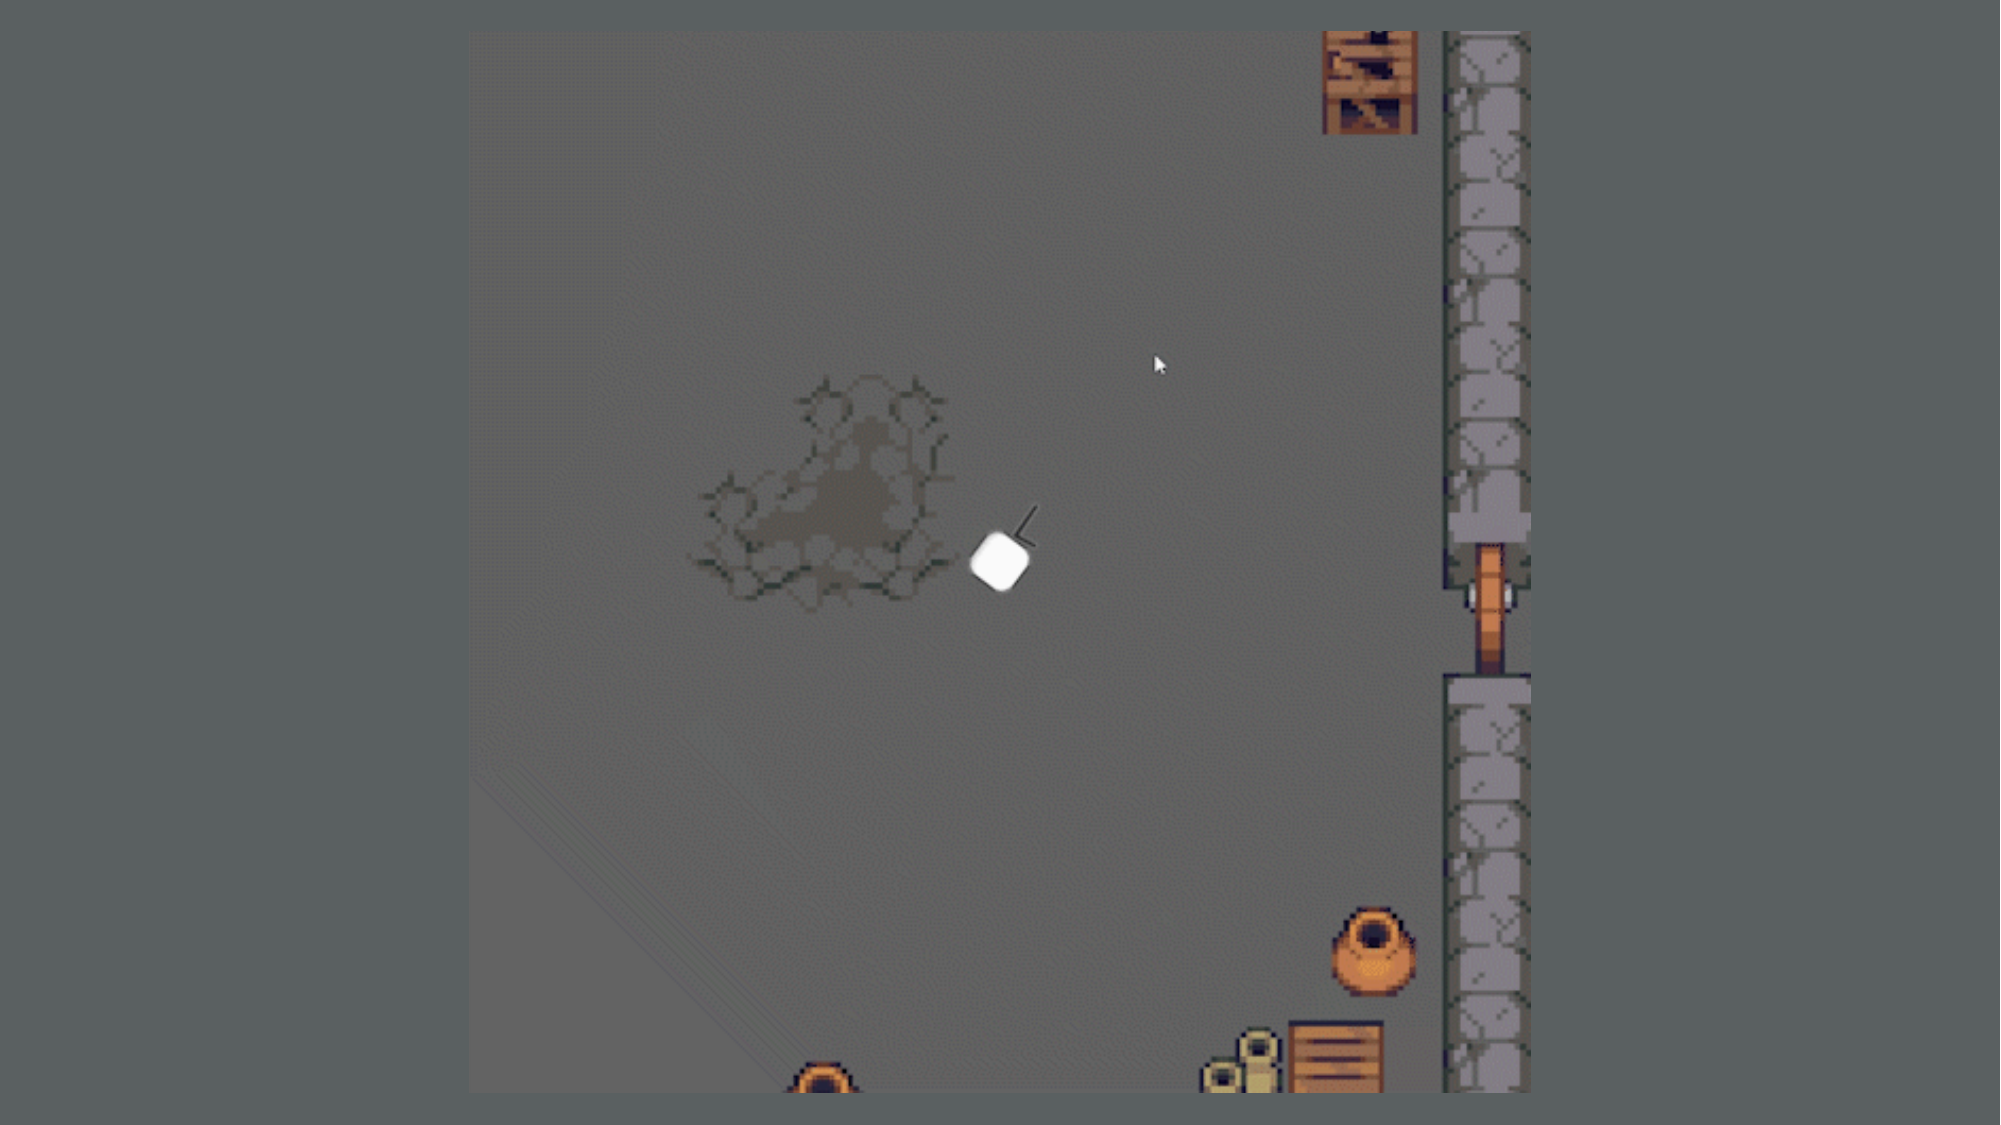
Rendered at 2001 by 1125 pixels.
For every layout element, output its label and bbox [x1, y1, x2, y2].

picture [469, 31, 1531, 1093]
